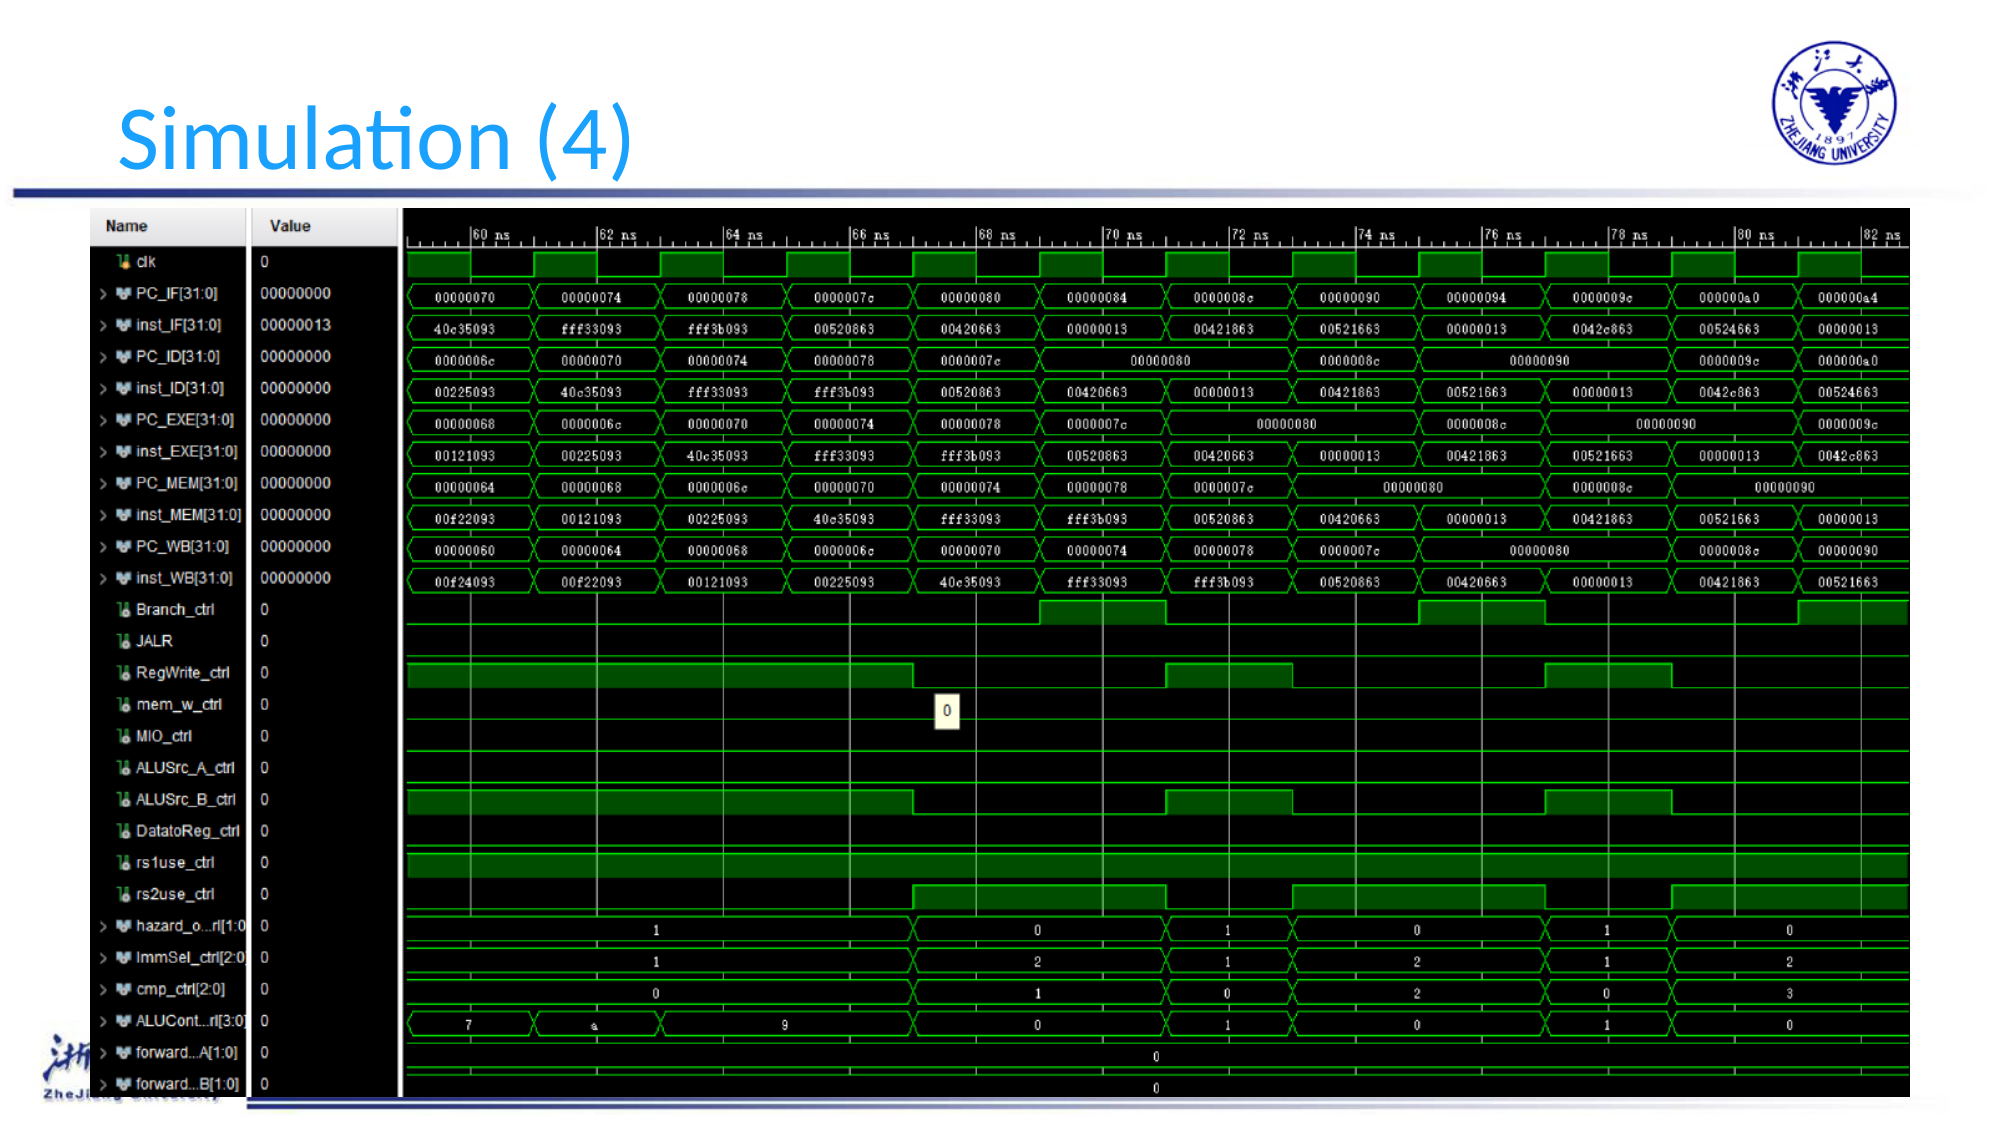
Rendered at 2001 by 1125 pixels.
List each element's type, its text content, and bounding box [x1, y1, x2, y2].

title Simulation (4) [102, 54, 1635, 207]
picture [0, 0, 2001, 1125]
